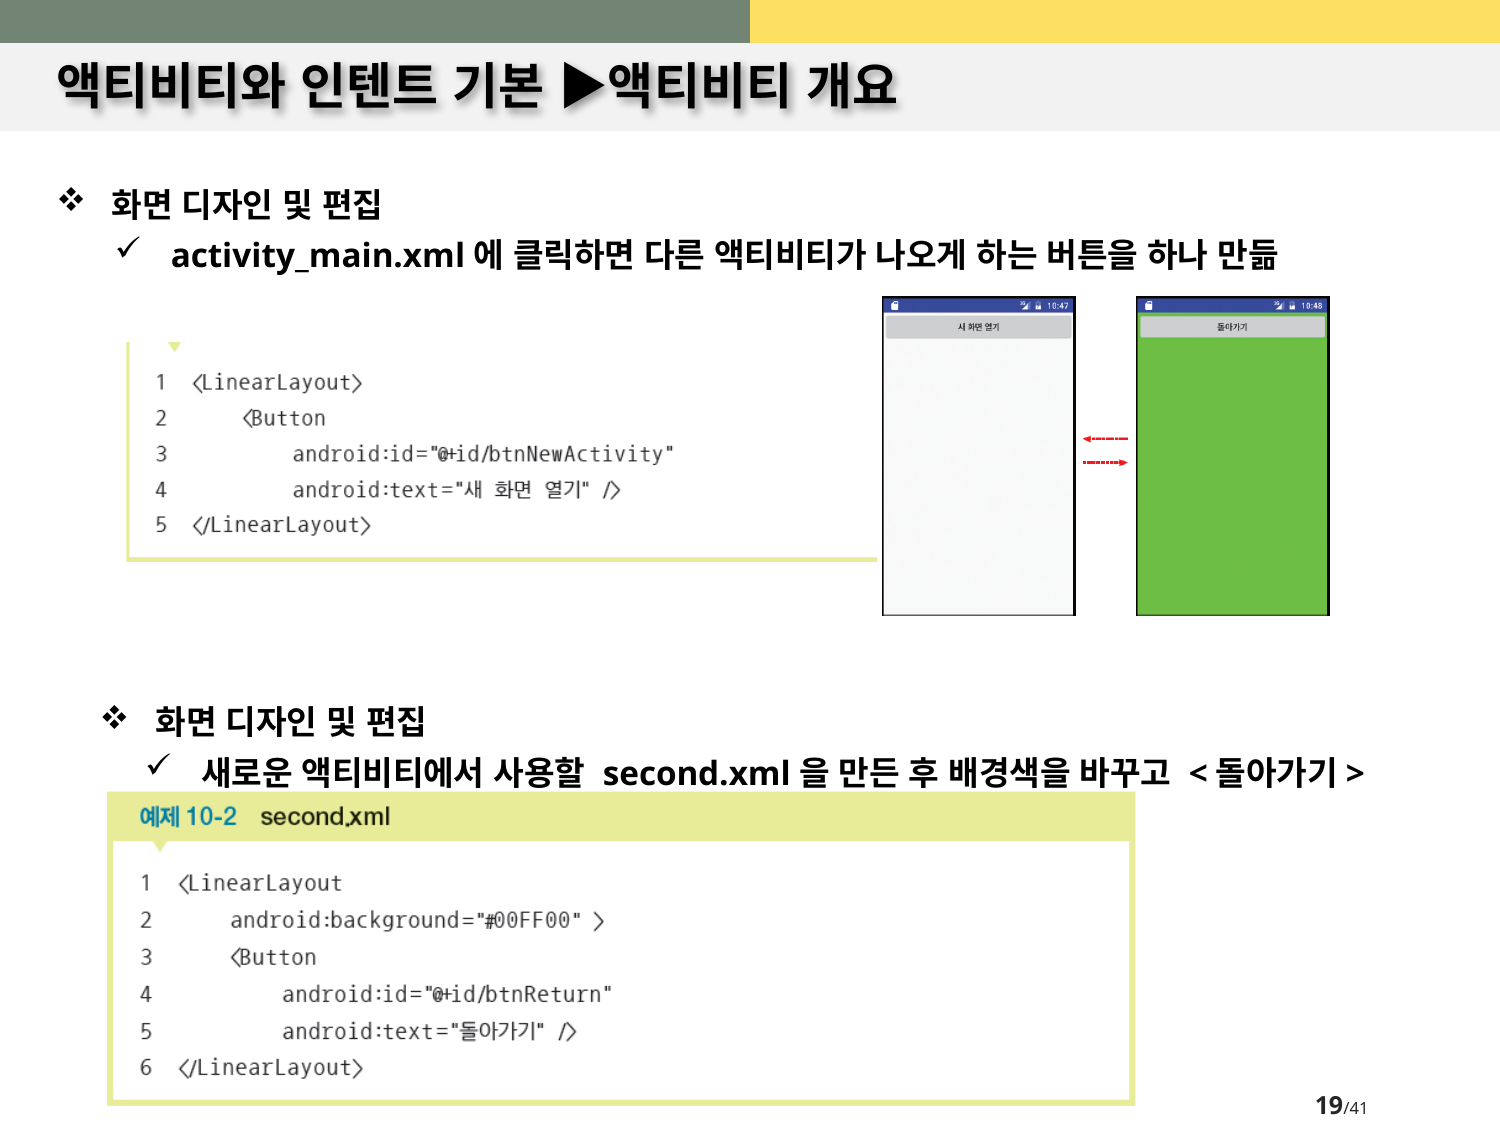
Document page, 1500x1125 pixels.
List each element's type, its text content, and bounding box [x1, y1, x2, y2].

list 화면 디자인 및 편집 activity_main.xml에 클릭하면 다른 액티비티가 나오게 하는 버튼을 하나 만듦 화면 디자인 및 편집 새로운 액티비티에서 사용할 second.xml을 만든 후 배경색을 바꾸고 <돌아가기> 버튼을 하나만 추가 [41, 172, 1459, 1048]
title 액티비티와 인텐트 기본 ▶액티비티 개요 [41, 42, 1459, 128]
picture [126, 293, 1332, 623]
picture [106, 788, 1138, 1111]
